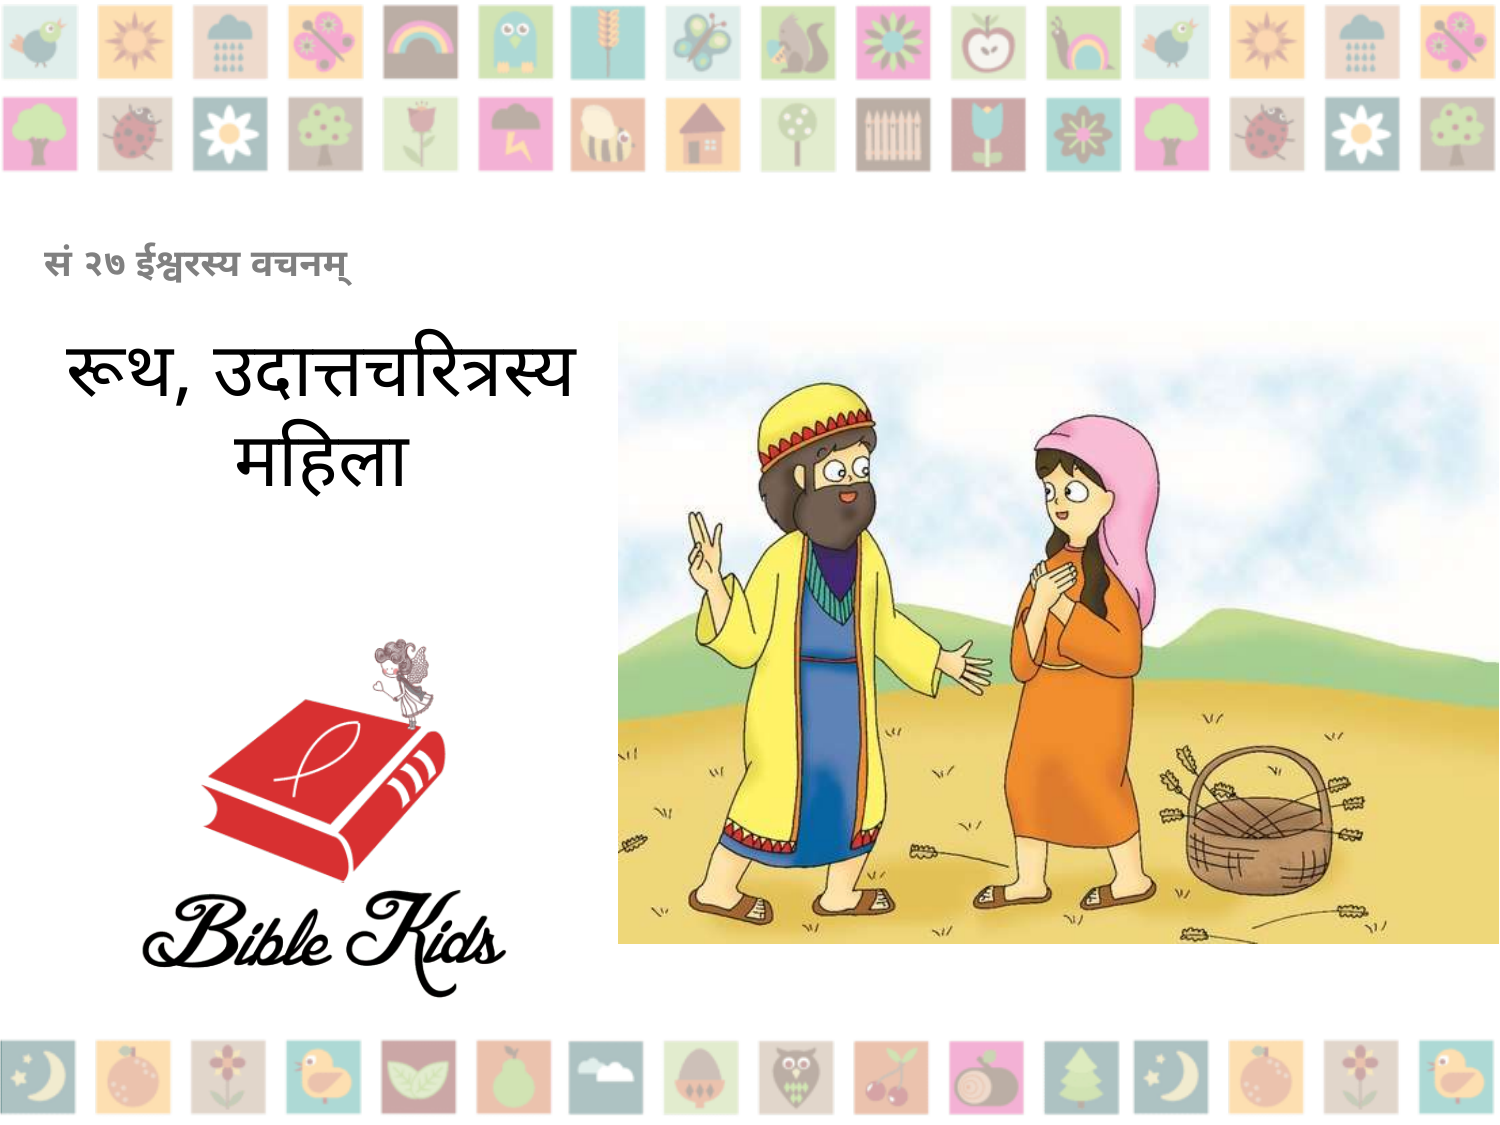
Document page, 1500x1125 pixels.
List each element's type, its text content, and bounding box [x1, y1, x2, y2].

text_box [0, 3, 1500, 181]
text_box रूथ, उदात्तचरित्रस्य महिला [0, 314, 644, 510]
picture [117, 600, 544, 1027]
picture [618, 321, 1500, 945]
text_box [0, 1028, 1500, 1118]
text_box सं २७ ईश्वरस्य वचनम् [29, 231, 543, 292]
